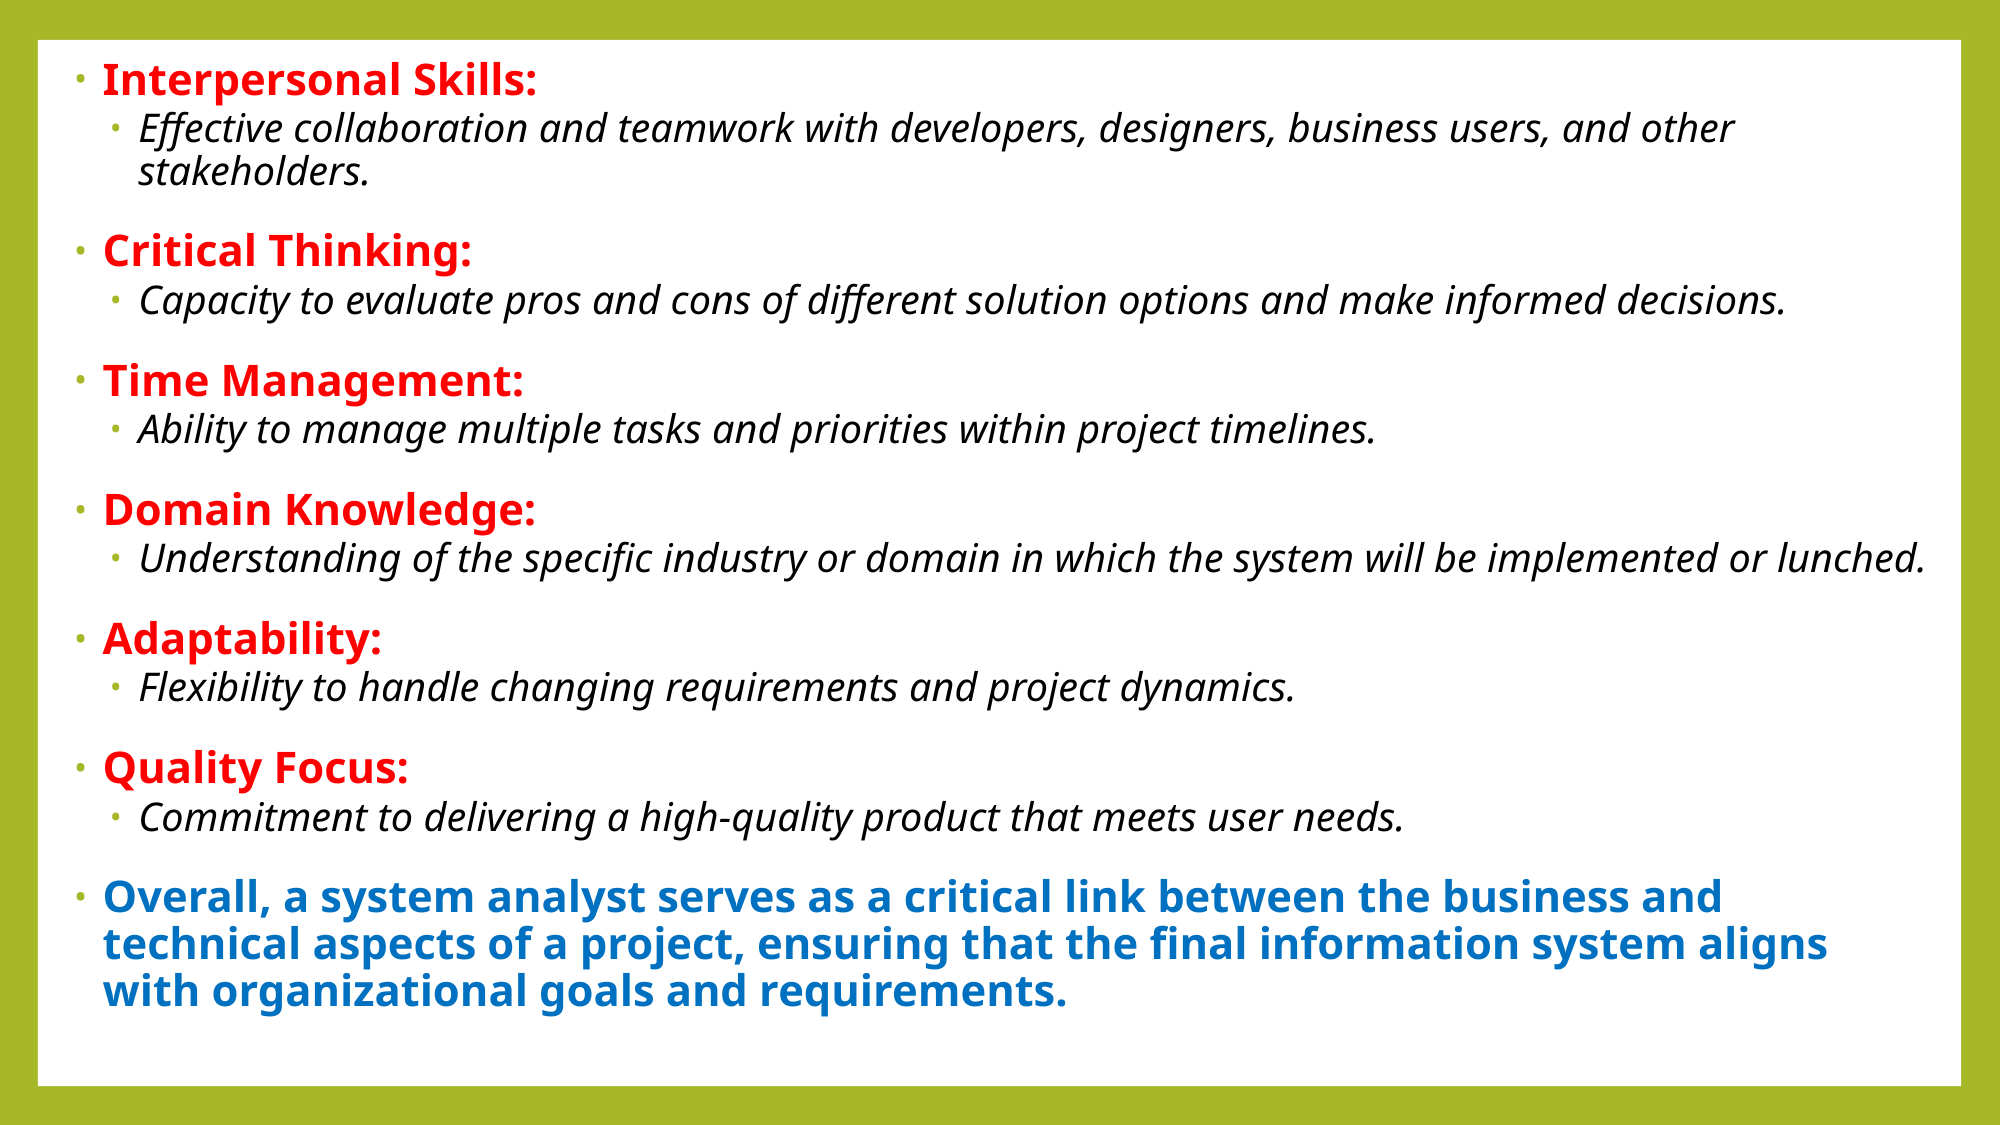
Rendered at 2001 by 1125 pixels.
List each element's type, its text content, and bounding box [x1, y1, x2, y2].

list Interpersonal Skills: Effective collaboration and teamwork with developers, designers, business users, and other stakeholders. Critical Thinking: Capacity to evaluate pros and cons of different solution options and make informed decisions. Time Management: Ability to manage multiple tasks and priorities within project timelines. Domain Knowledge: Understanding of the specific industry or domain in which the system will be implemented or lunched. Adaptability: Flexibility to handle changing requirements and project dynamics. Quality Focus: Commitment to delivering a high-quality product that meets user needs. Overall, a system analyst serves as a critical link between the business and technical aspects of a project, ensuring that the final information system aligns with organizational goals and requirements. [52, 50, 1950, 1069]
